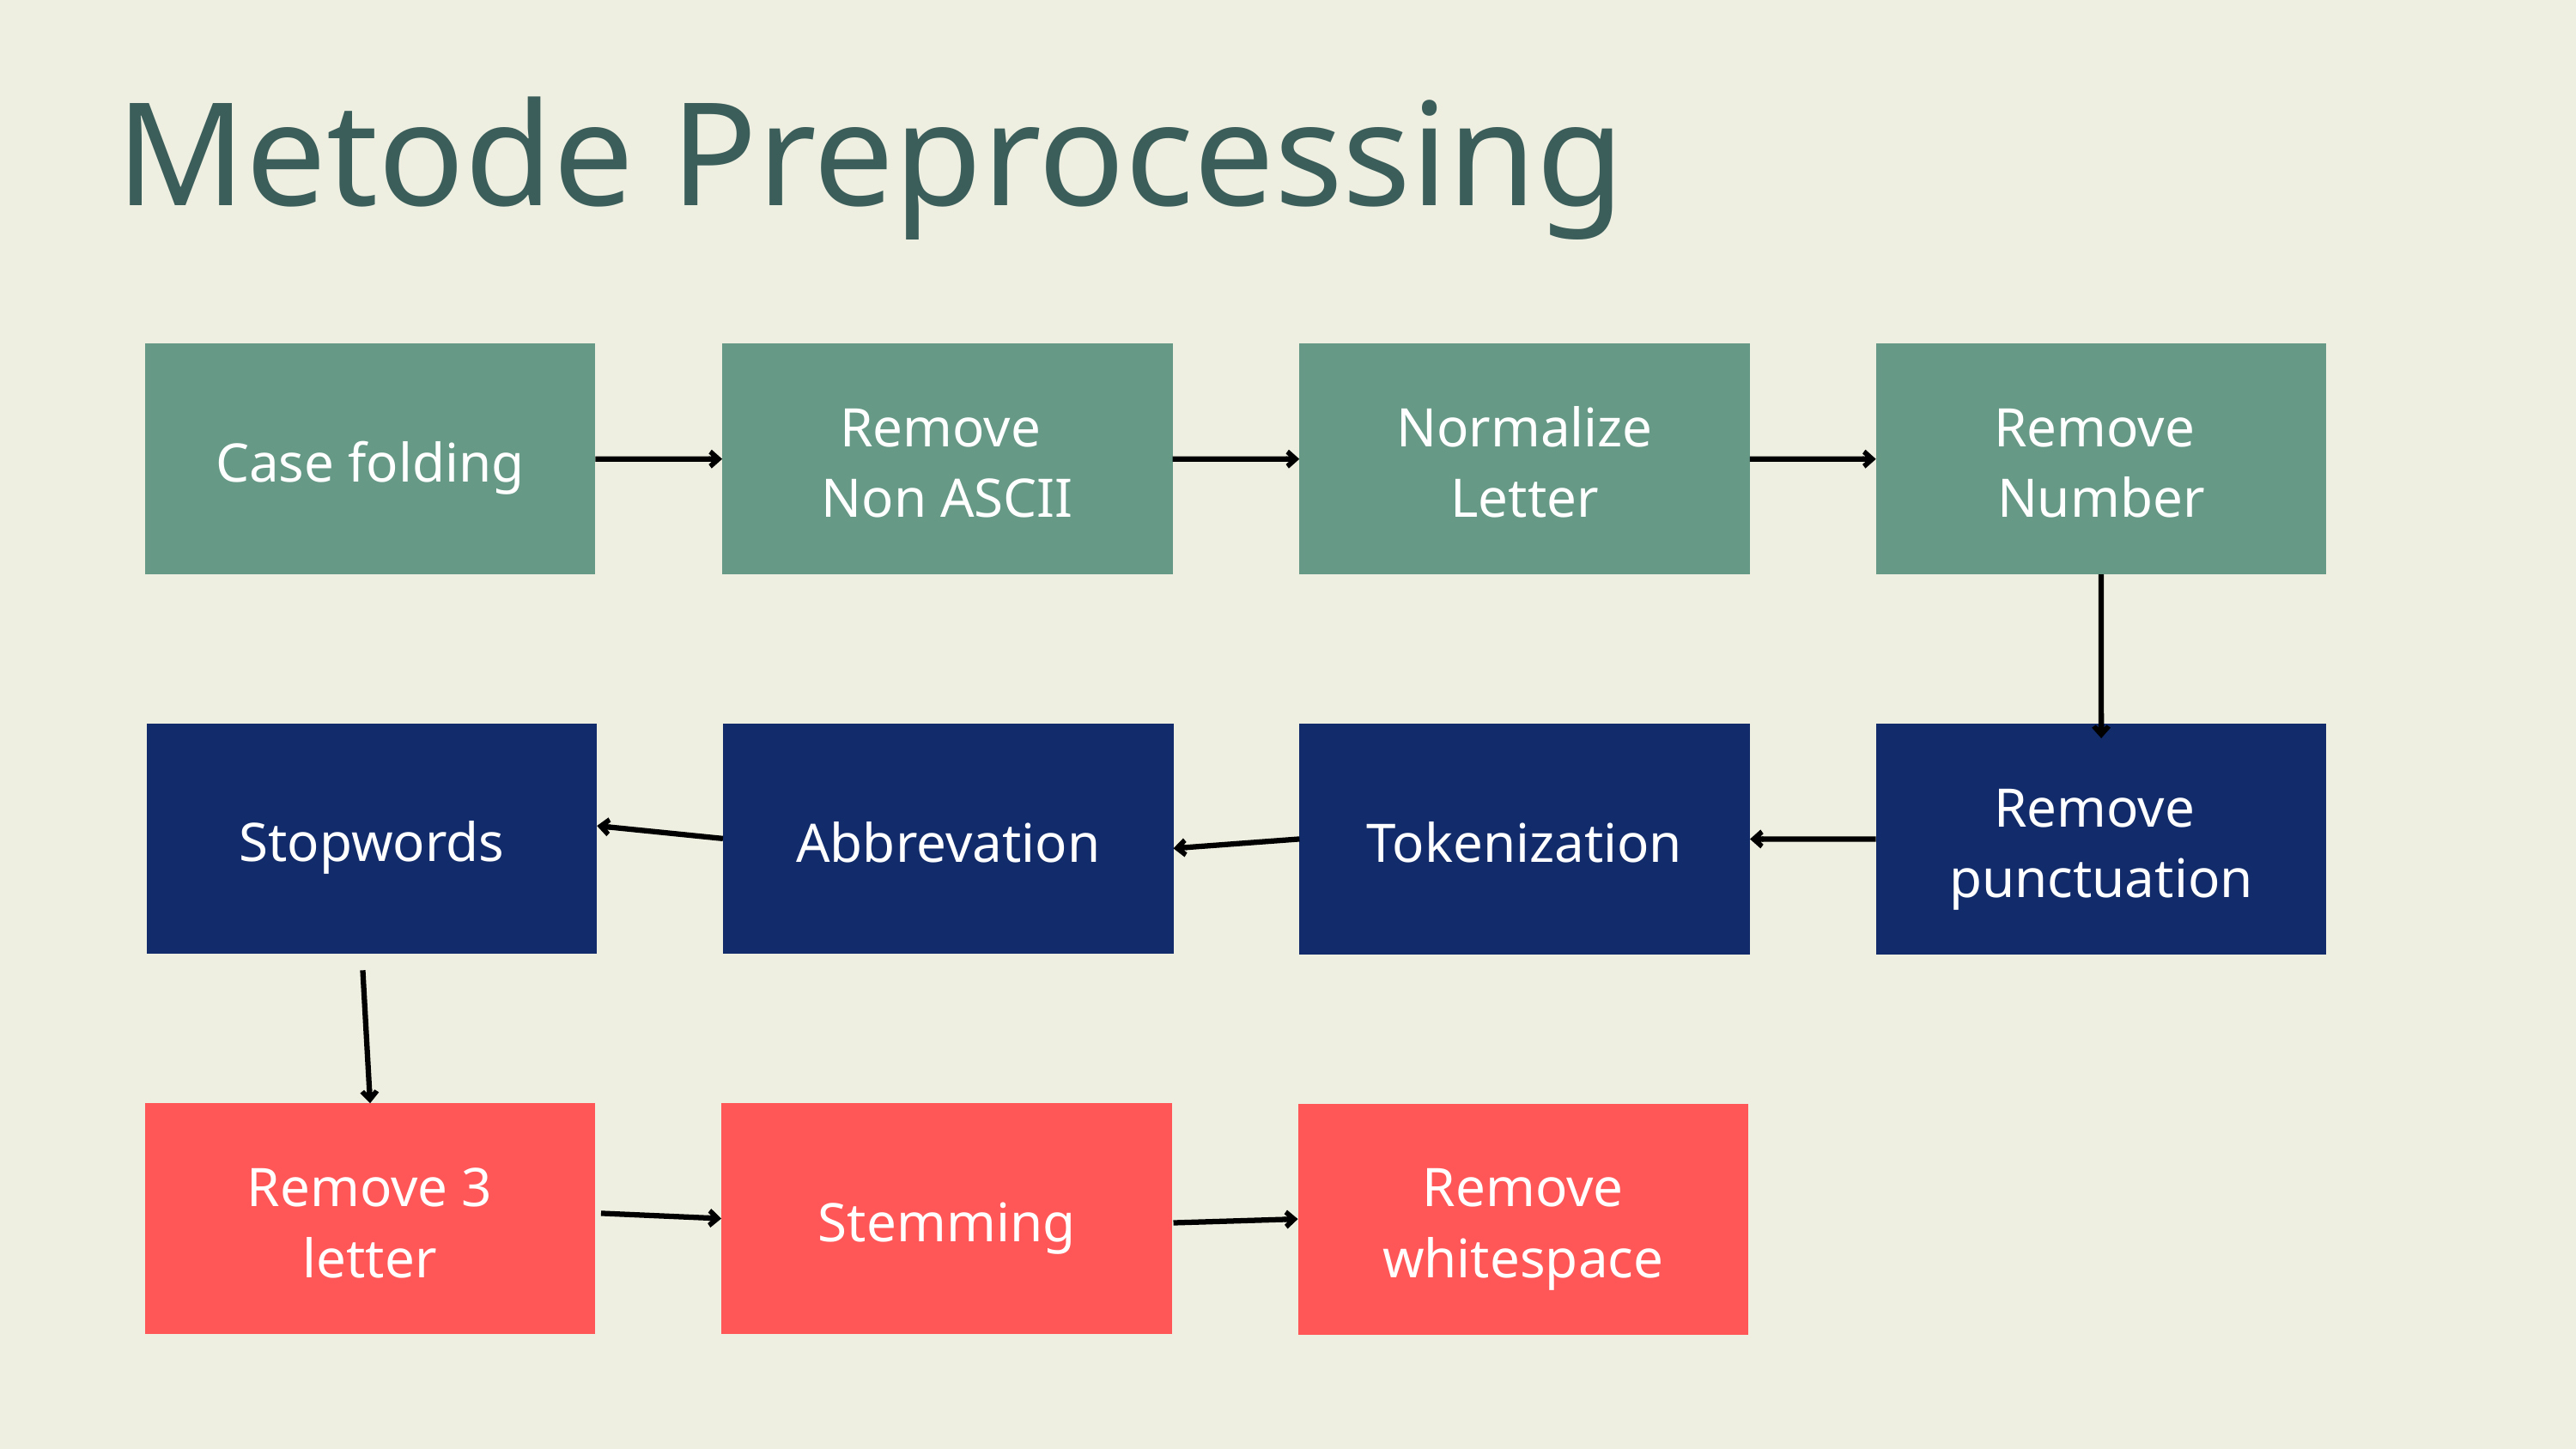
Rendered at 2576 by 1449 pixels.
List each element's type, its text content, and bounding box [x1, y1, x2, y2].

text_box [722, 723, 1174, 955]
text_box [1299, 723, 1751, 955]
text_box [146, 723, 598, 955]
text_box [1875, 343, 2327, 575]
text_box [721, 343, 1173, 575]
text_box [144, 343, 596, 575]
text_box Metode Preprocessing [116, 43, 2524, 234]
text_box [1875, 723, 2327, 955]
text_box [144, 1102, 596, 1335]
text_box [1297, 1103, 1749, 1335]
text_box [720, 1102, 1172, 1335]
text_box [1299, 343, 1751, 575]
